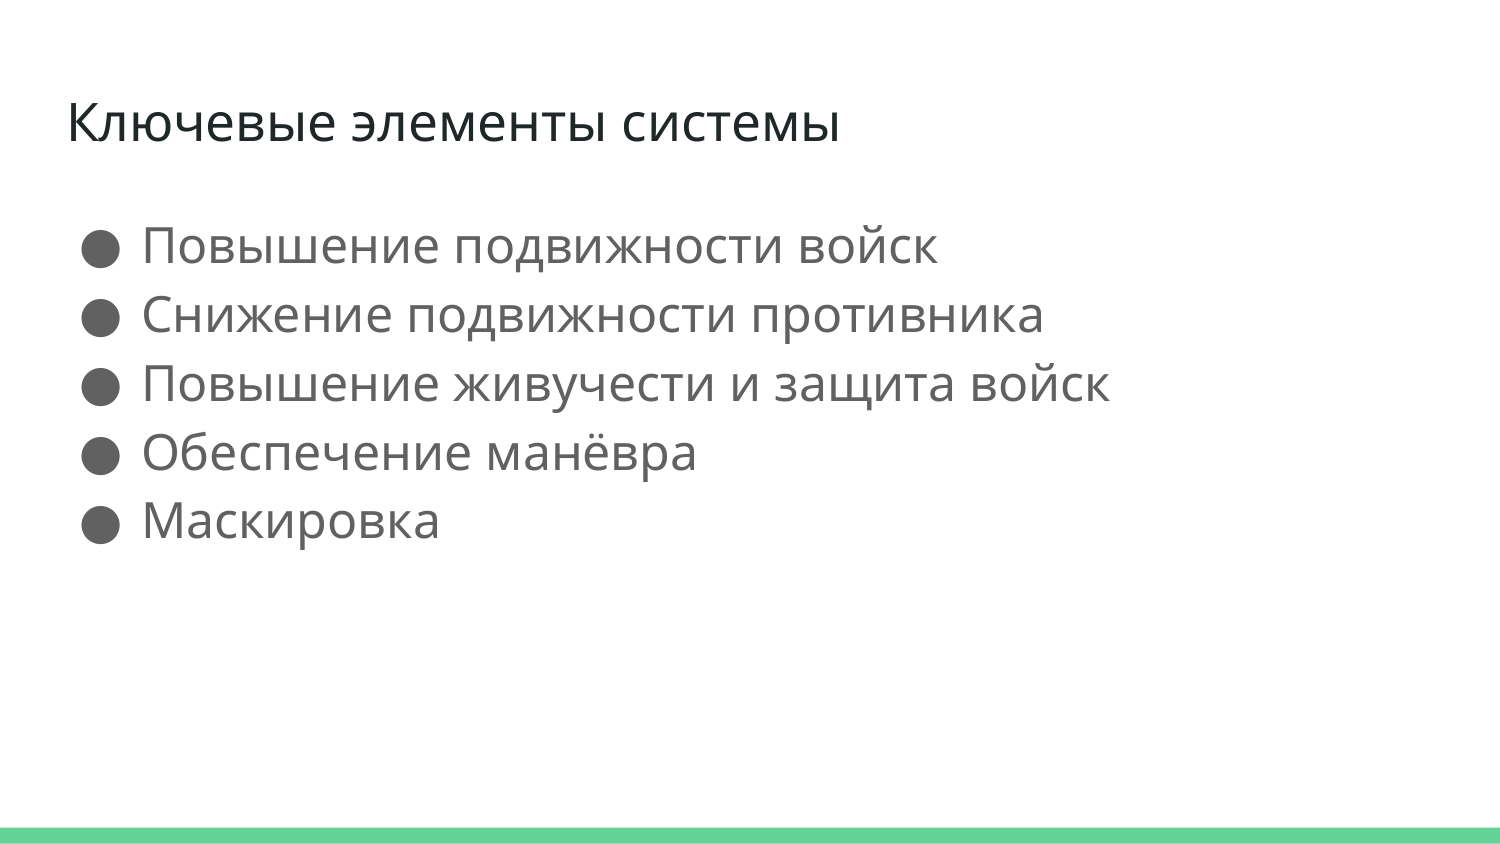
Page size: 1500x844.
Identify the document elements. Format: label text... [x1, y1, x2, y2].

list Повышение подвижности войск Снижение подвижности противника Повышение живучести и защита войск Обеспечение манёвра Маскировка [51, 189, 1449, 750]
title Ключевые элементы системы [51, 72, 1449, 167]
